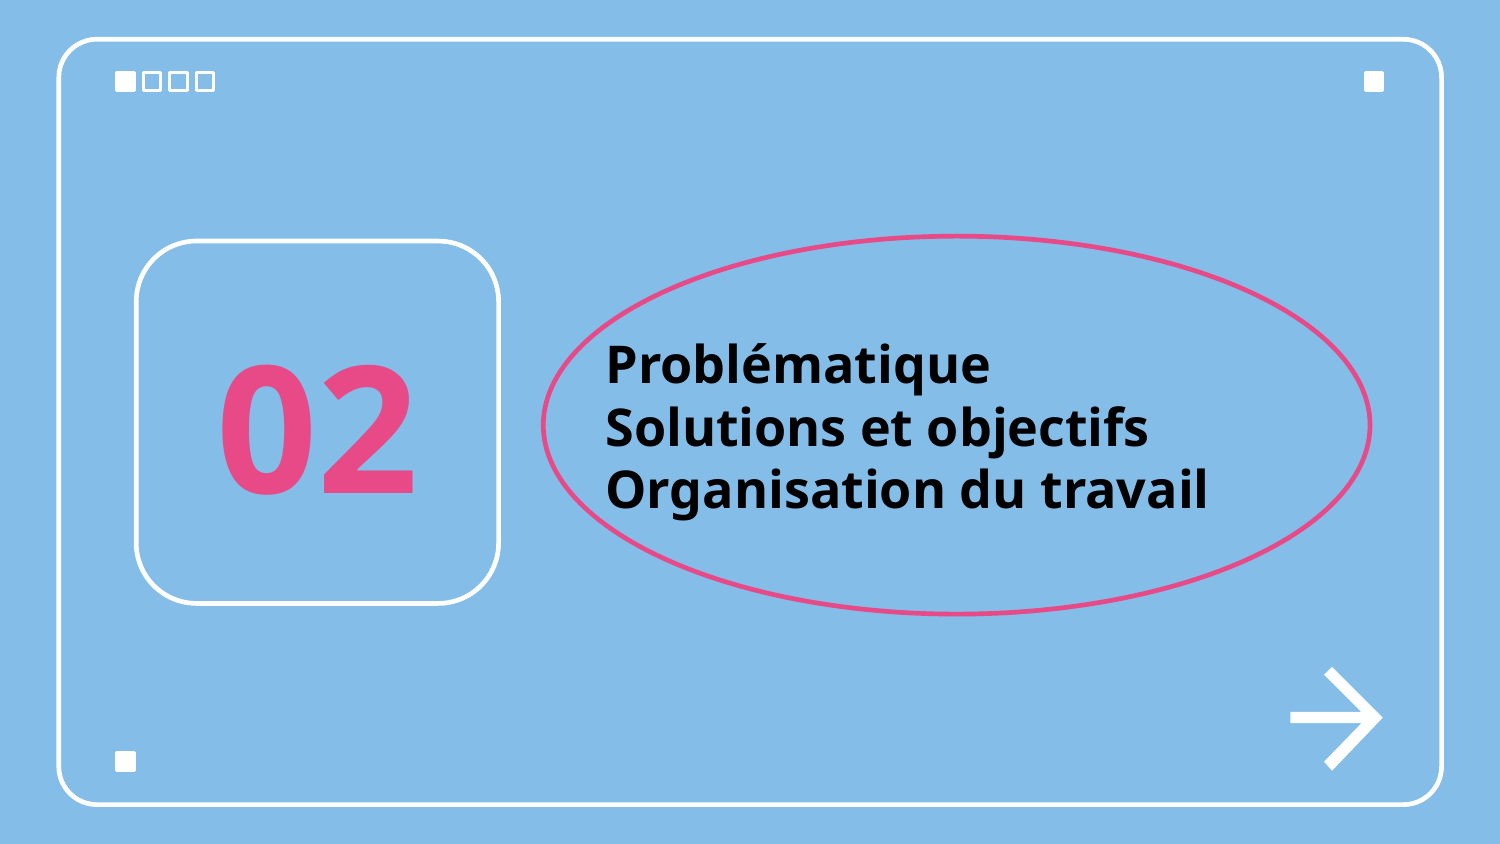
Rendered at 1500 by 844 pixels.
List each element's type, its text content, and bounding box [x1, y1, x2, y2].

text_box Problématique Solutions et objectifs Organisation du travail [1387, 236, 1477, 615]
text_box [116, 72, 1384, 771]
